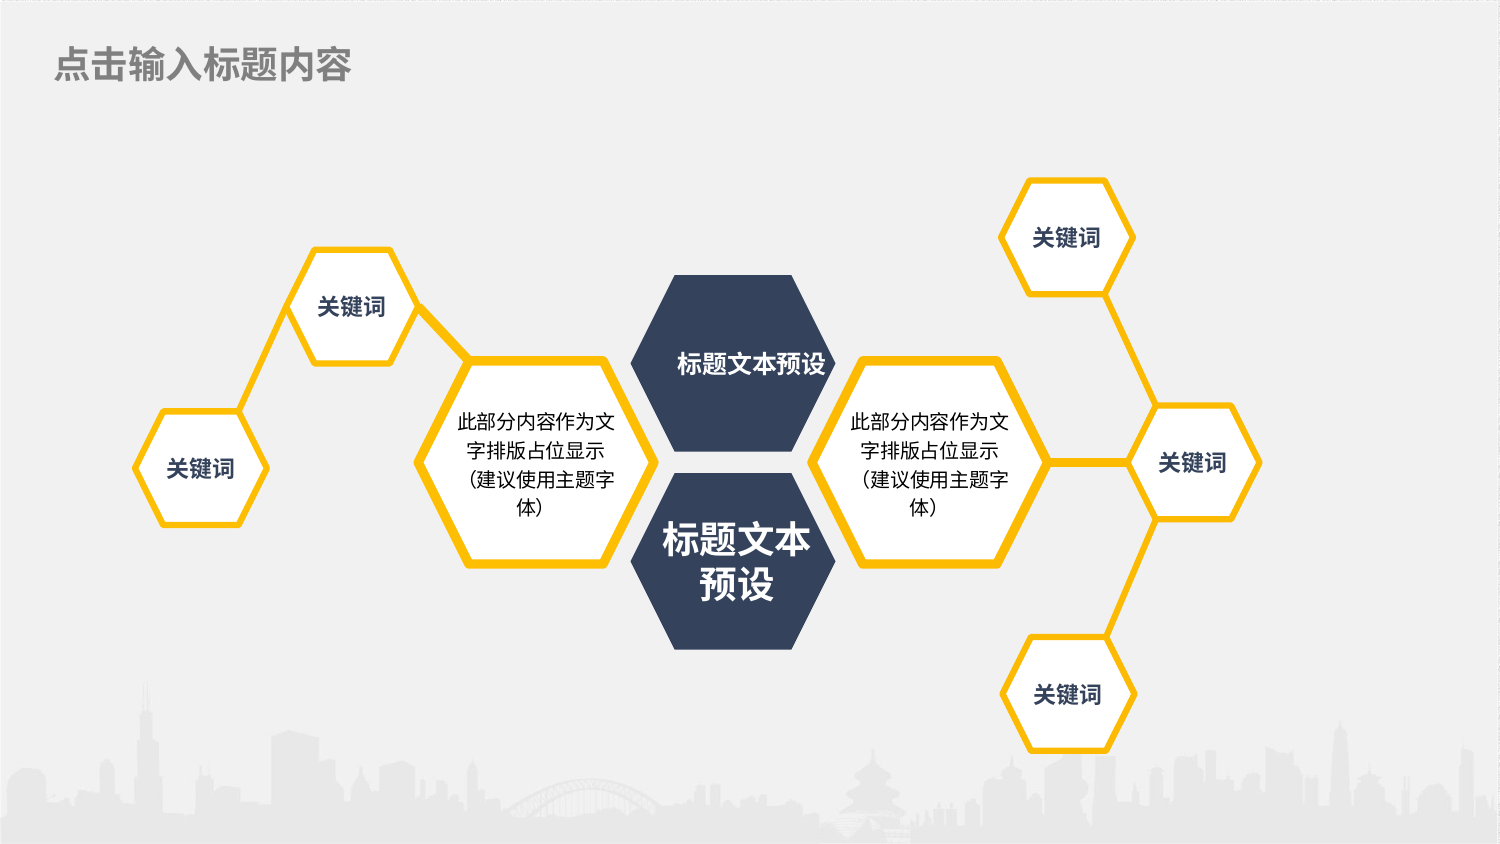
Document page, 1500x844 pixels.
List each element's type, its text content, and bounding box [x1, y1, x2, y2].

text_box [811, 180, 1260, 752]
text_box 标题文本 预设 [634, 470, 806, 652]
text_box 标题文本预设 [660, 272, 806, 454]
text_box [134, 249, 655, 565]
picture [0, 0, 1500, 844]
text_box 点击输入标题内容 [53, 32, 403, 95]
